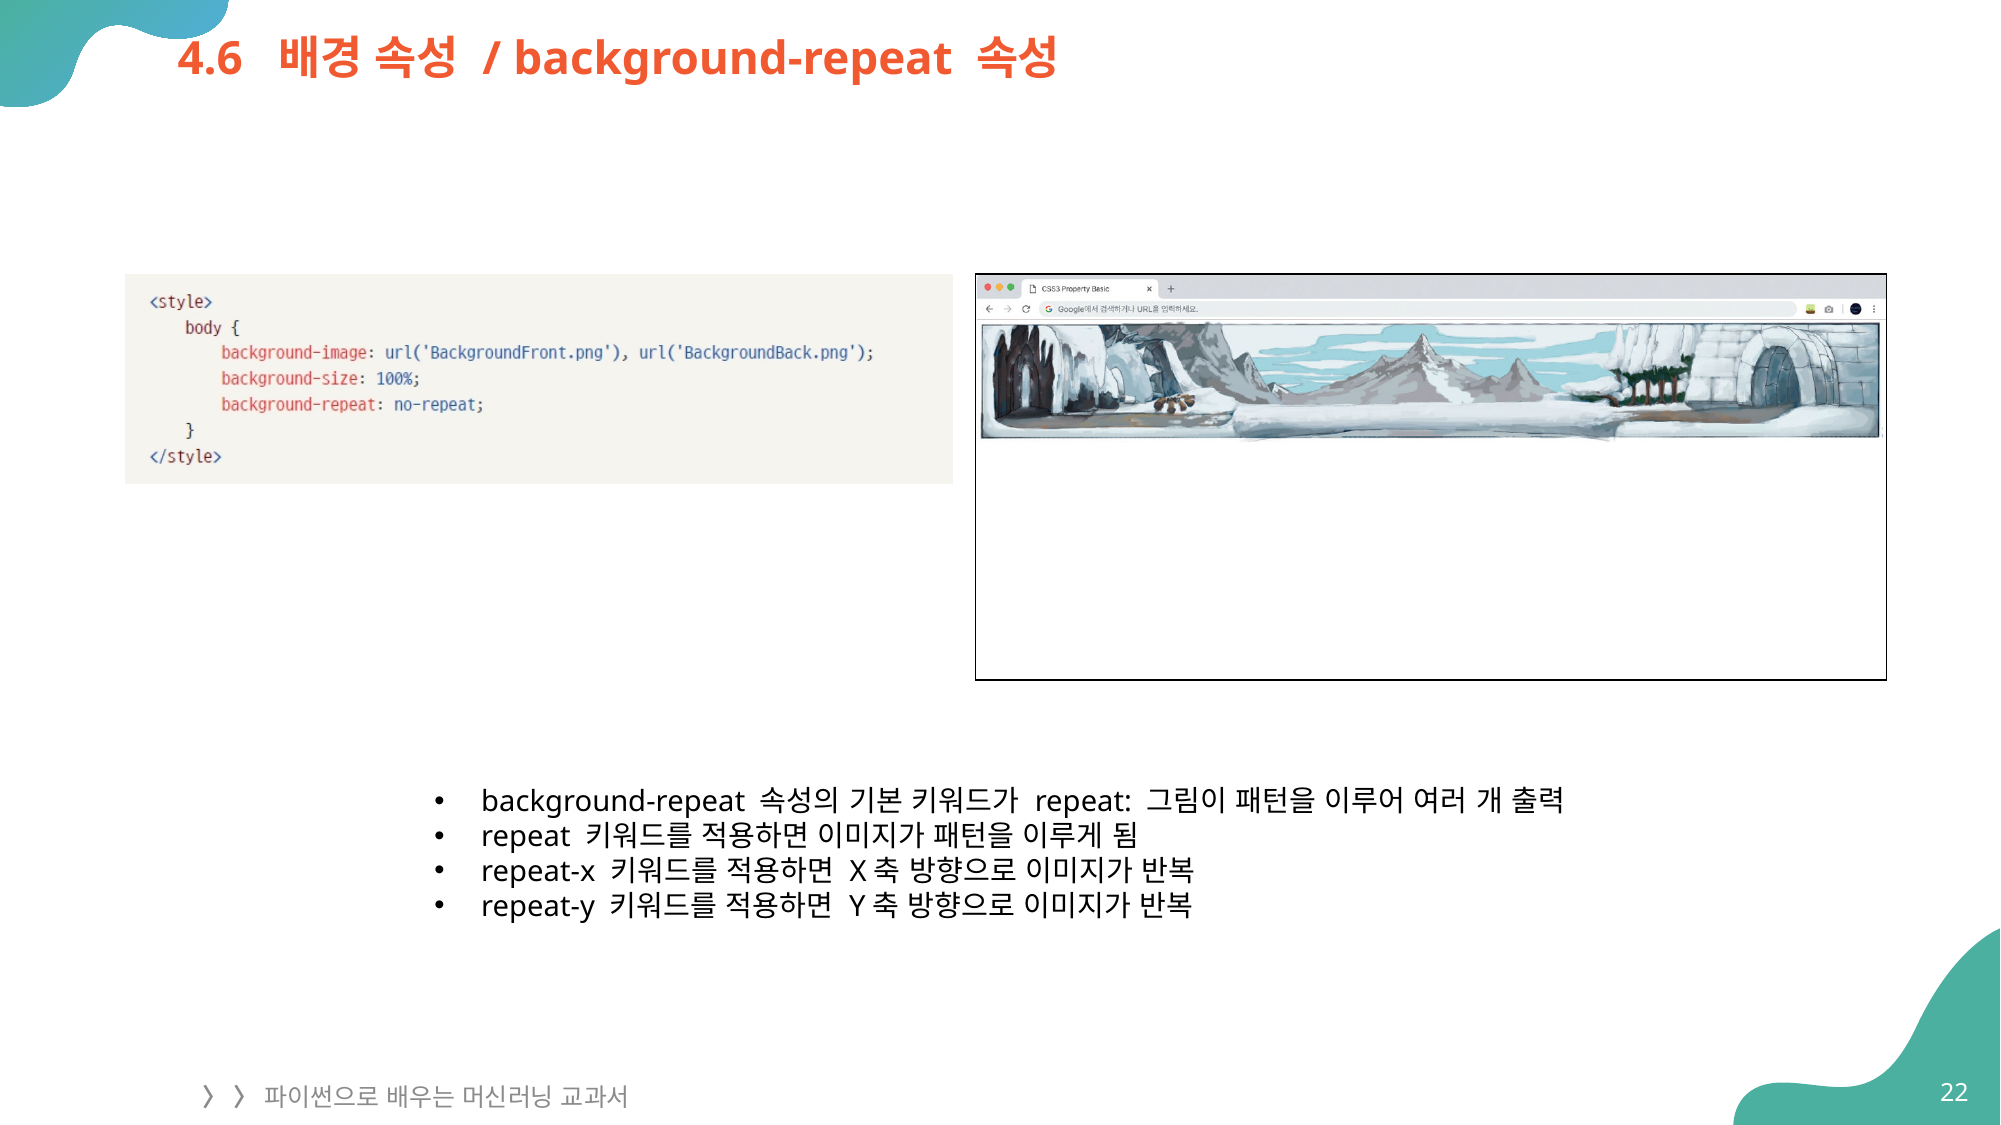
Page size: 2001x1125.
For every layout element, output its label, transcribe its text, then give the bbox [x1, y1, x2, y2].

picture [125, 274, 953, 484]
slide_number 22 [1917, 1063, 1984, 1124]
footer 〉 〉 파이썬으로 배우는 머신러닝 교과서 [79, 1078, 755, 1114]
title 4.6 배경 속성 / background-repeat 속성 [162, 27, 2000, 93]
picture [976, 274, 1886, 680]
text_box background-repeat 속성의 기본 키워드가 repeat: 그림이 패턴을 이루어 여러 개 출력 repeat 키워드를 적용하면 이미지가 패턴을 이루게 됨 repeat-x 키워드를 적용하면 X축 방향으로 이미지가 반복 repeat-y 키워드를 적용하면 Y축 방향으로 이미지가 반복 [419, 774, 1581, 930]
